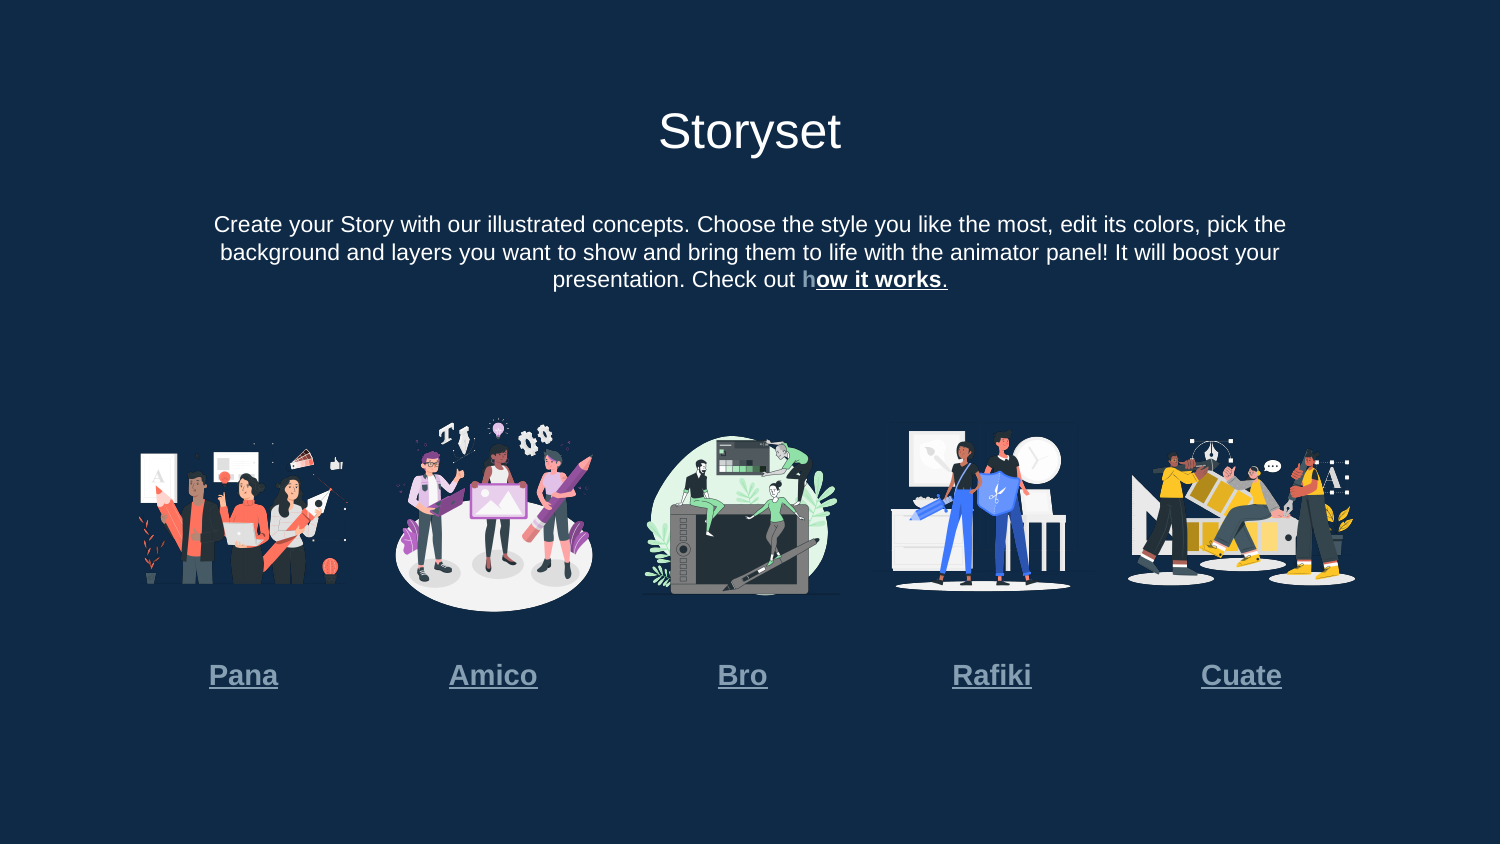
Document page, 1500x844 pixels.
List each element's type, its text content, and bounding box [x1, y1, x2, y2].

title Storyset [117, 83, 1383, 163]
text_box Create your Story with our illustrated concepts. Choose the style you like the most, edit its colors, pick the background and layers you want to show and bring them to life with the animator panel! It will boost your presentation. Check out how it works. [144, 194, 1357, 335]
picture [625, 412, 852, 610]
text_box Cuate [1142, 646, 1341, 697]
text_box Rafiki [893, 646, 1091, 697]
text_box Pana [144, 646, 343, 697]
picture [870, 419, 1096, 604]
text_box Bro [643, 646, 842, 697]
picture [389, 406, 599, 616]
text_box Amico [394, 646, 592, 697]
picture [118, 427, 369, 595]
picture [1101, 412, 1382, 610]
